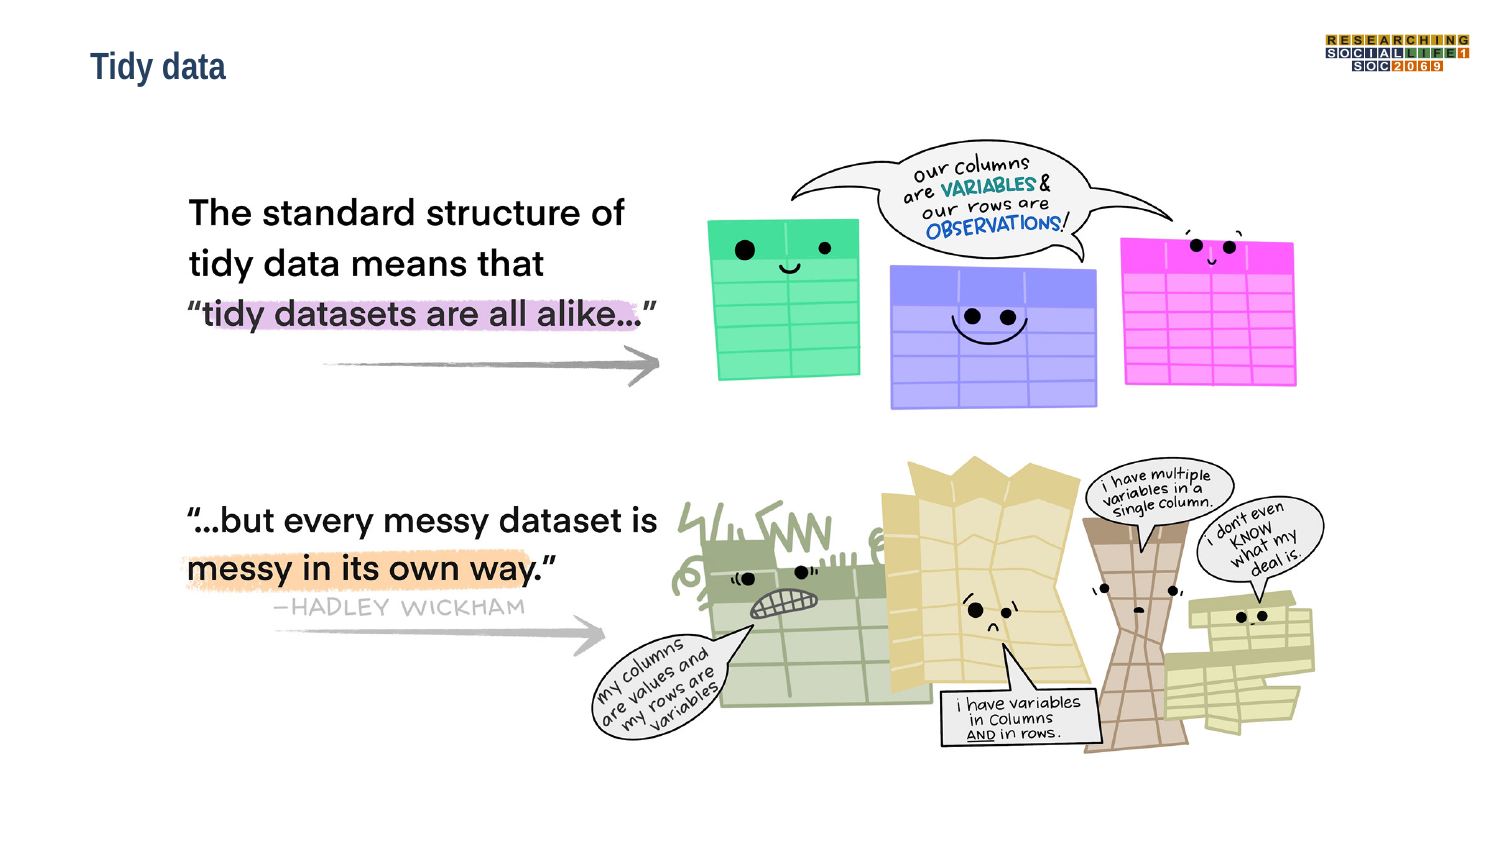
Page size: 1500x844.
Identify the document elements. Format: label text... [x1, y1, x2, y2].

picture [1322, 33, 1473, 73]
picture [153, 104, 1347, 776]
title Tidy data [75, 33, 1311, 95]
